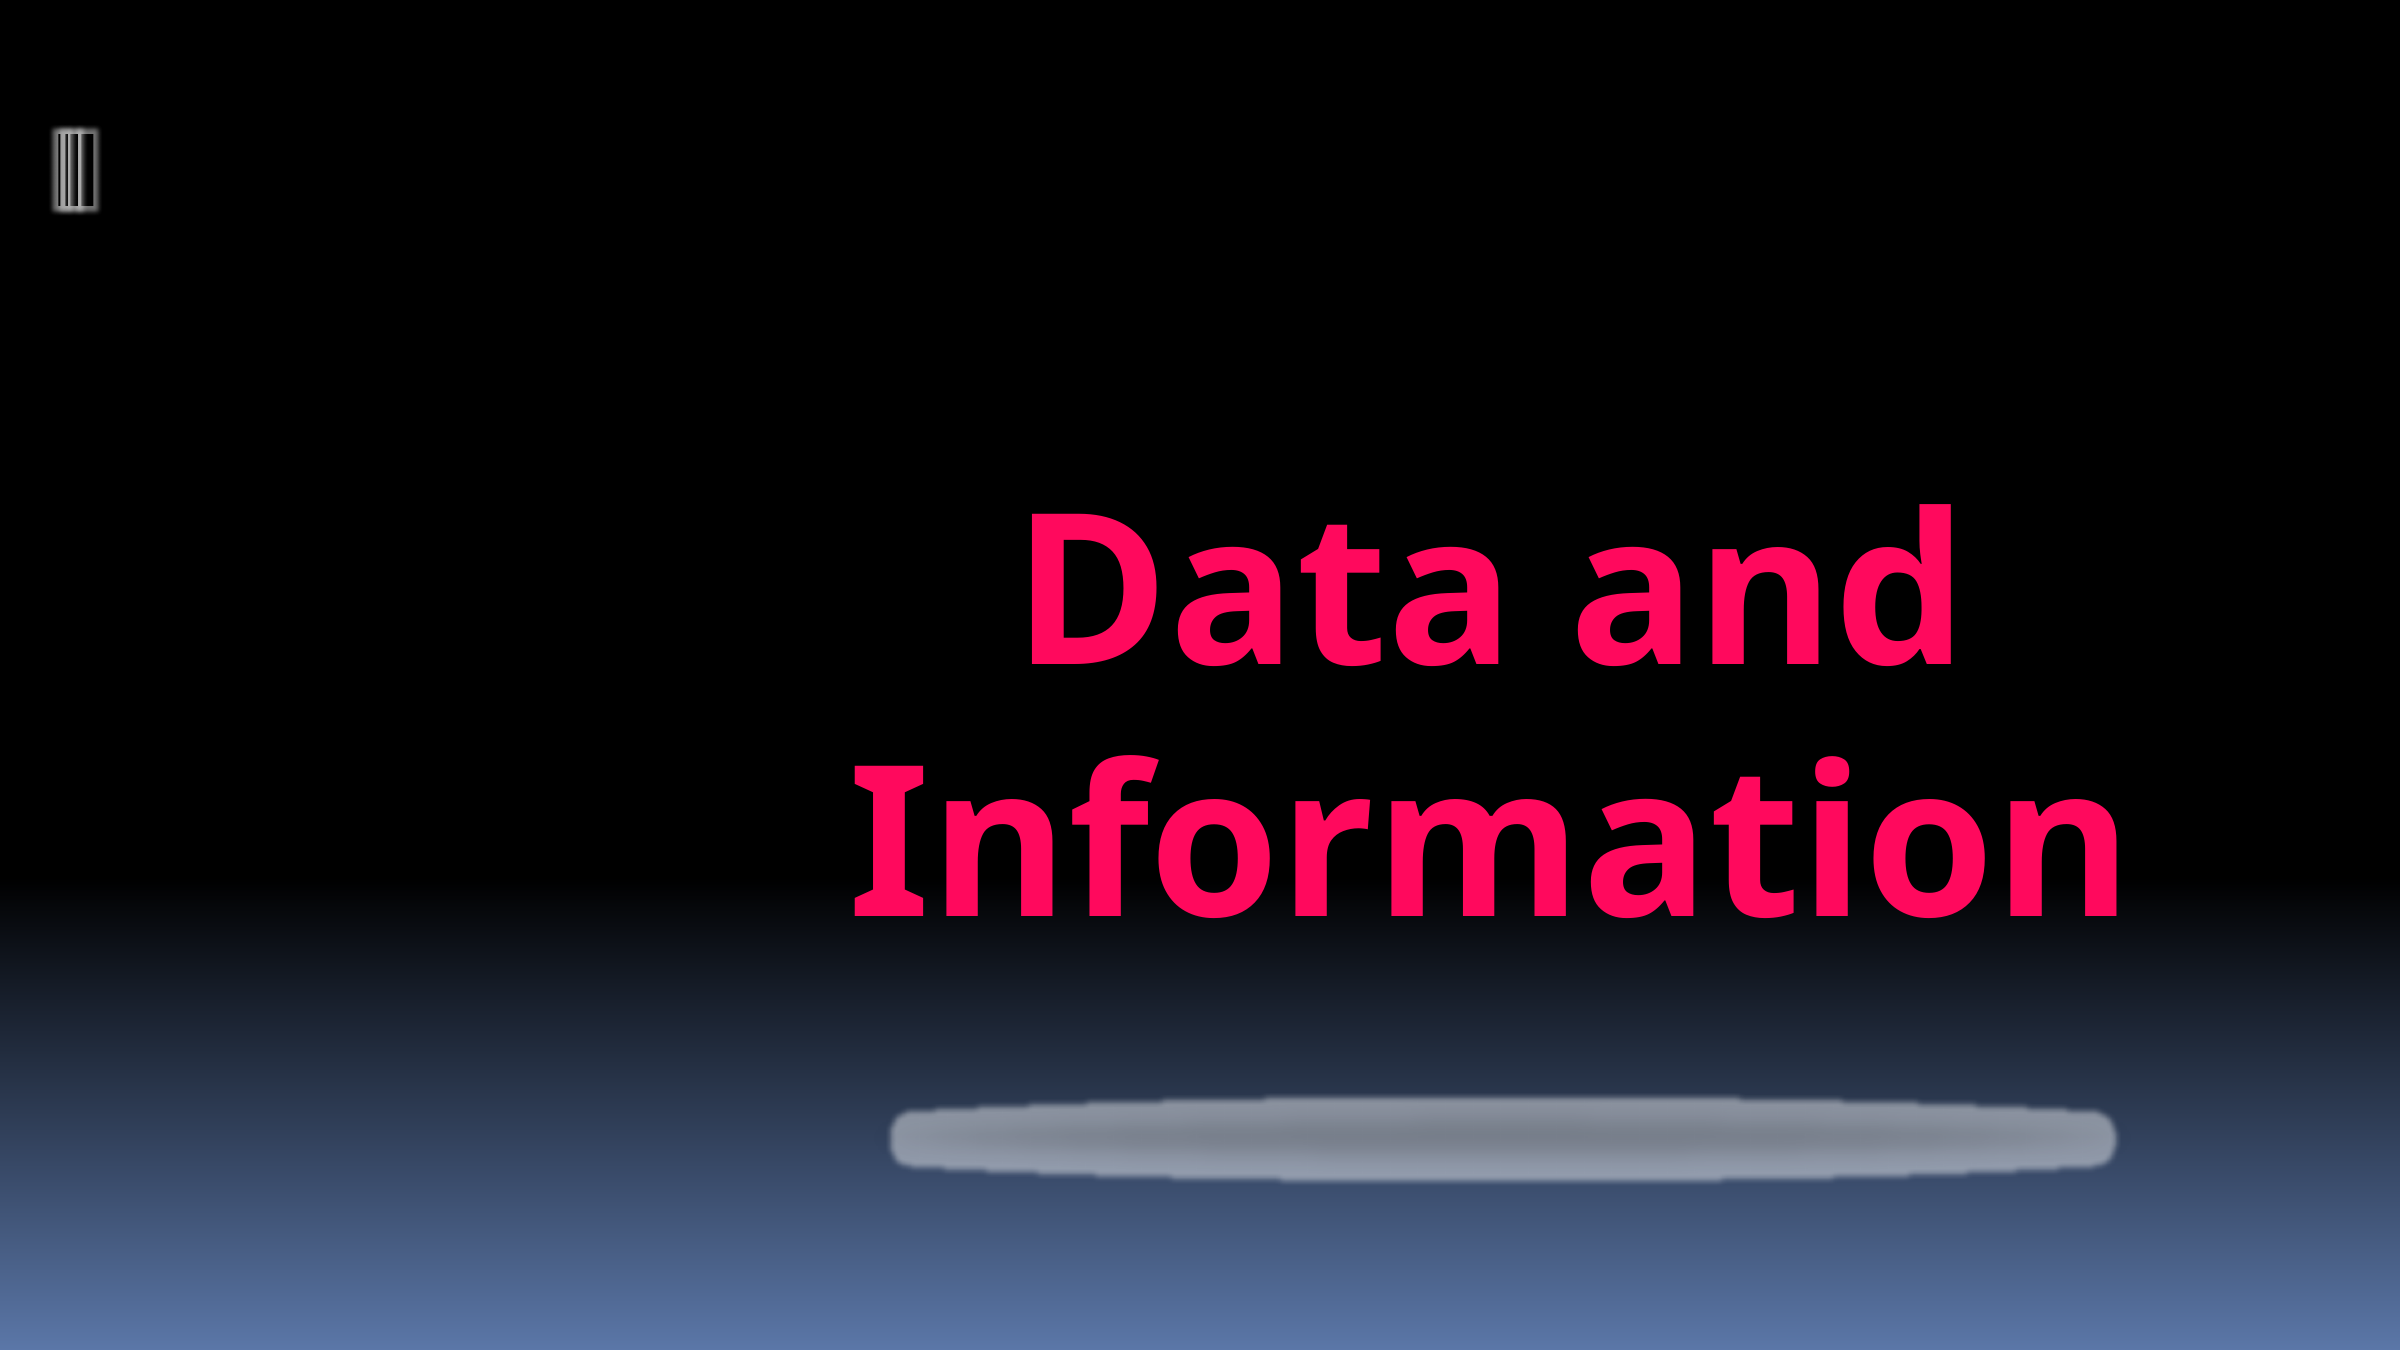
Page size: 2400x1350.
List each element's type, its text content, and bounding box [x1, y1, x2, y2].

subtitle Data and Information [699, 557, 2281, 856]
